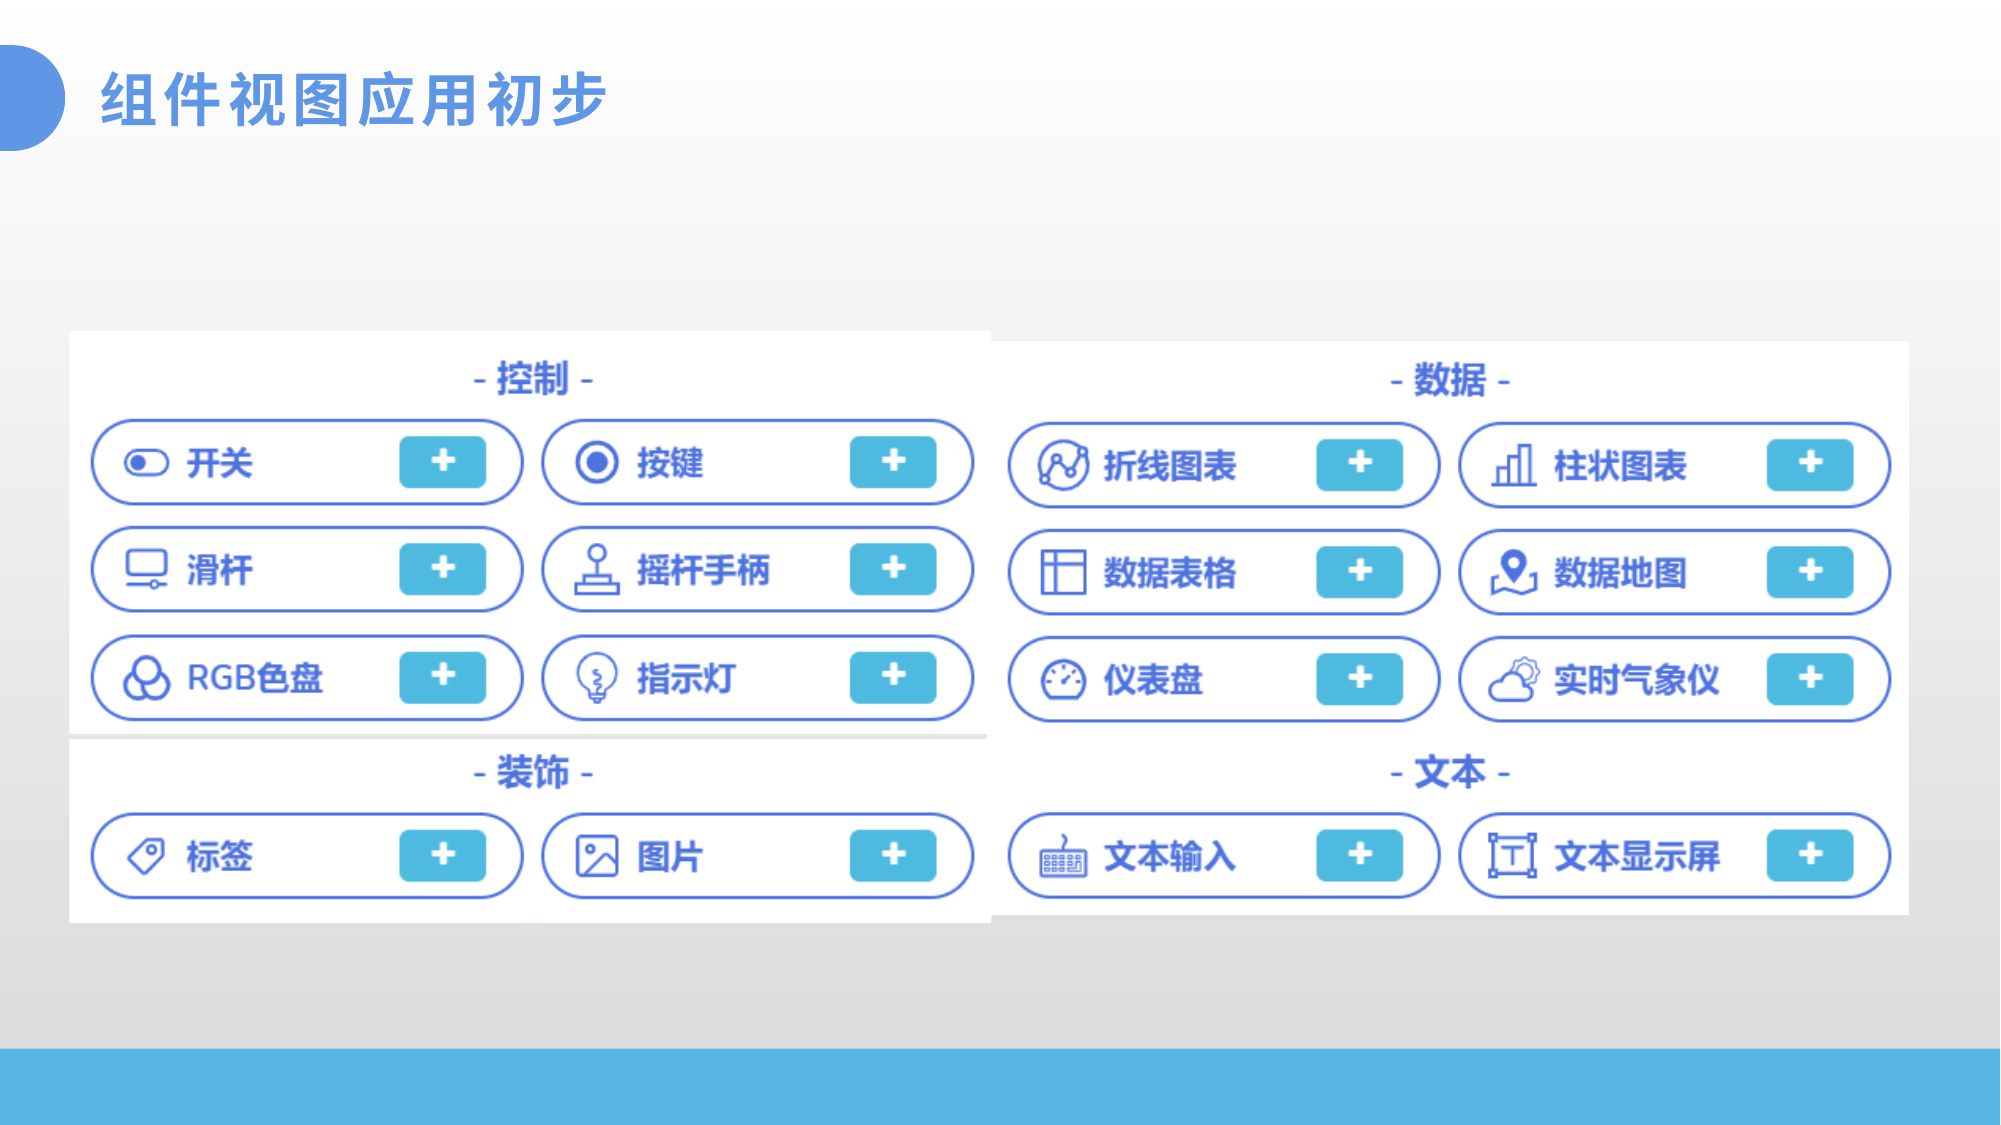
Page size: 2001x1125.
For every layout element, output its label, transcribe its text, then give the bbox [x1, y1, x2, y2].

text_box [69, 331, 1909, 923]
title 组件视图应用初步 [84, 45, 1901, 151]
